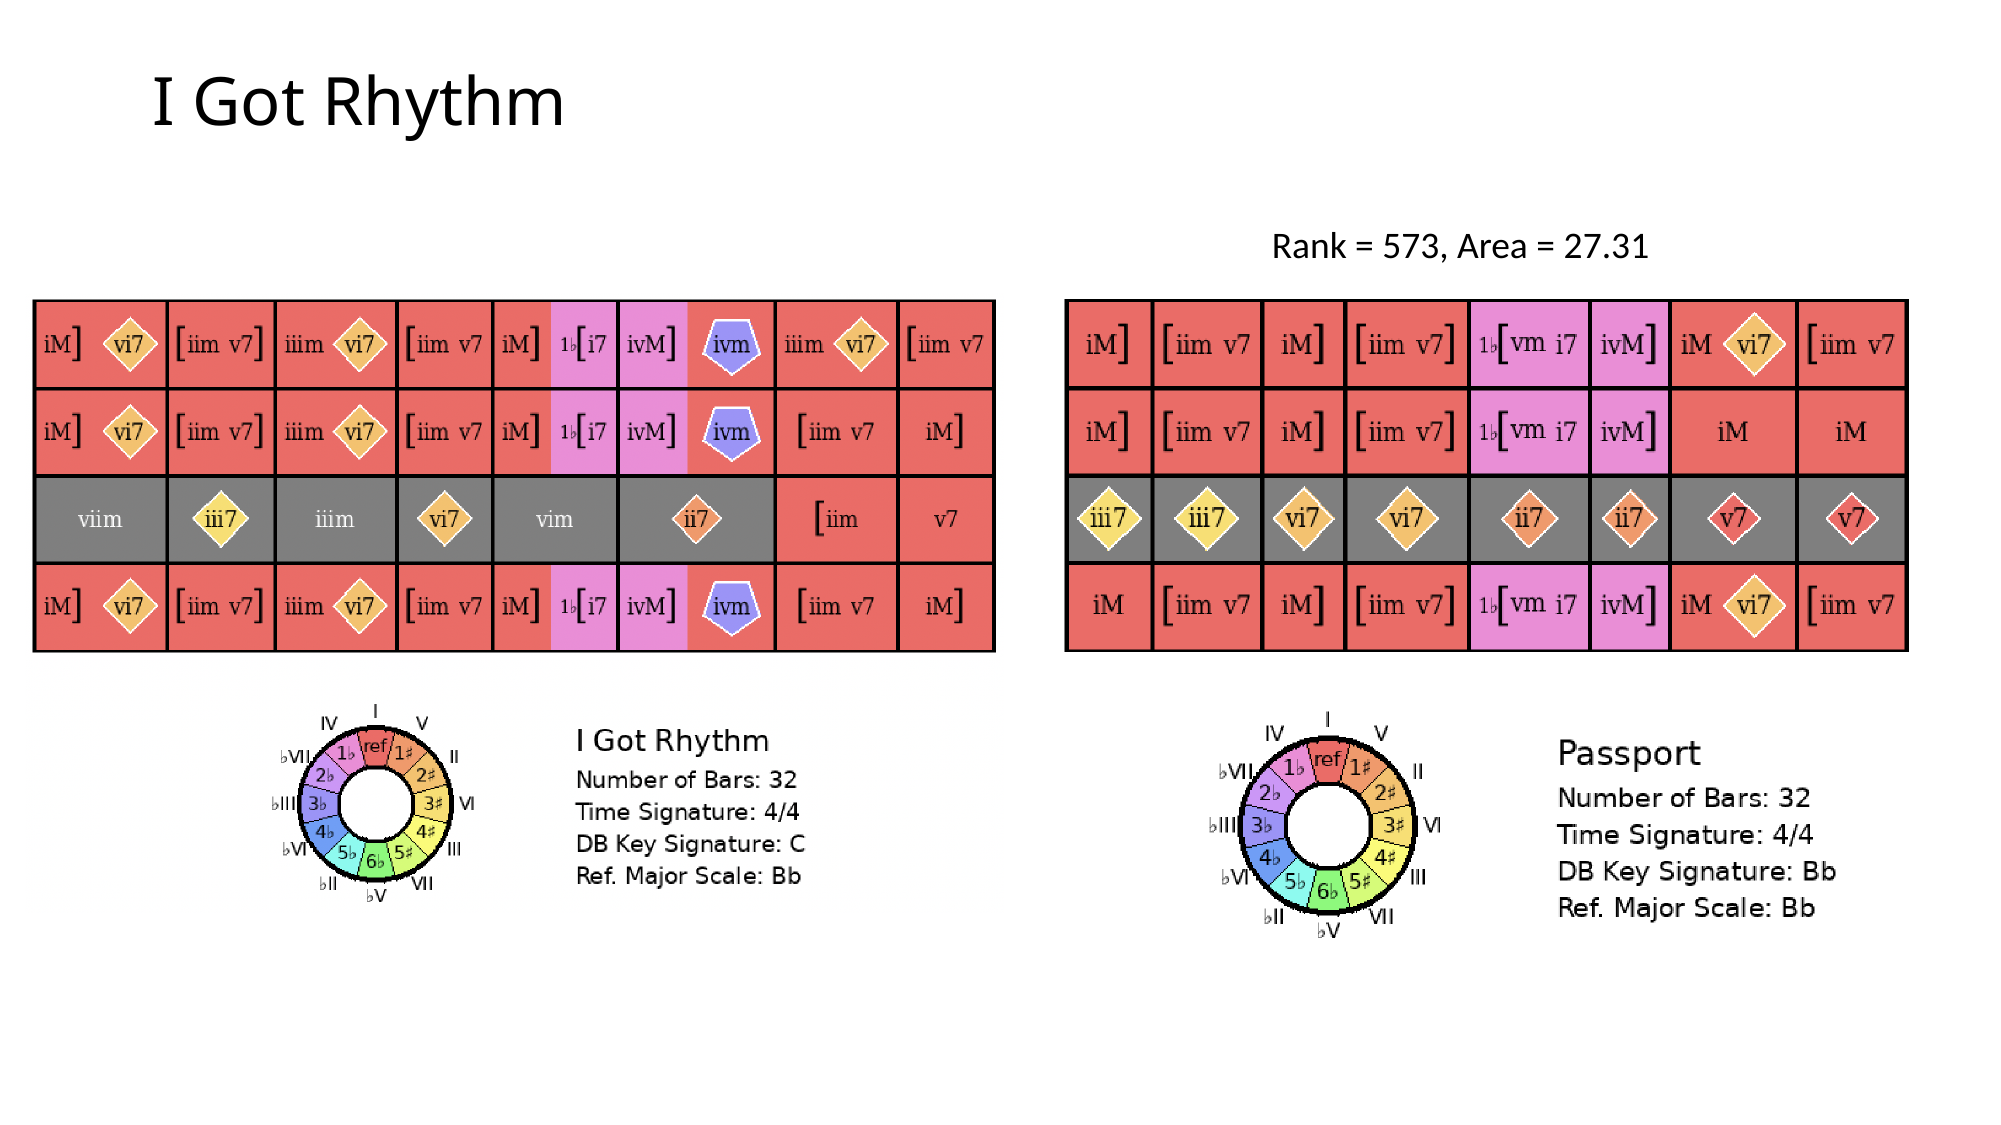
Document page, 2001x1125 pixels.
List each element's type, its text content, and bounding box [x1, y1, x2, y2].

picture [1053, 293, 1921, 949]
title I Got Rhythm [137, 59, 1863, 149]
picture [25, 293, 1004, 913]
text_box Rank = 573, Area = 27.31 [1257, 213, 1665, 274]
